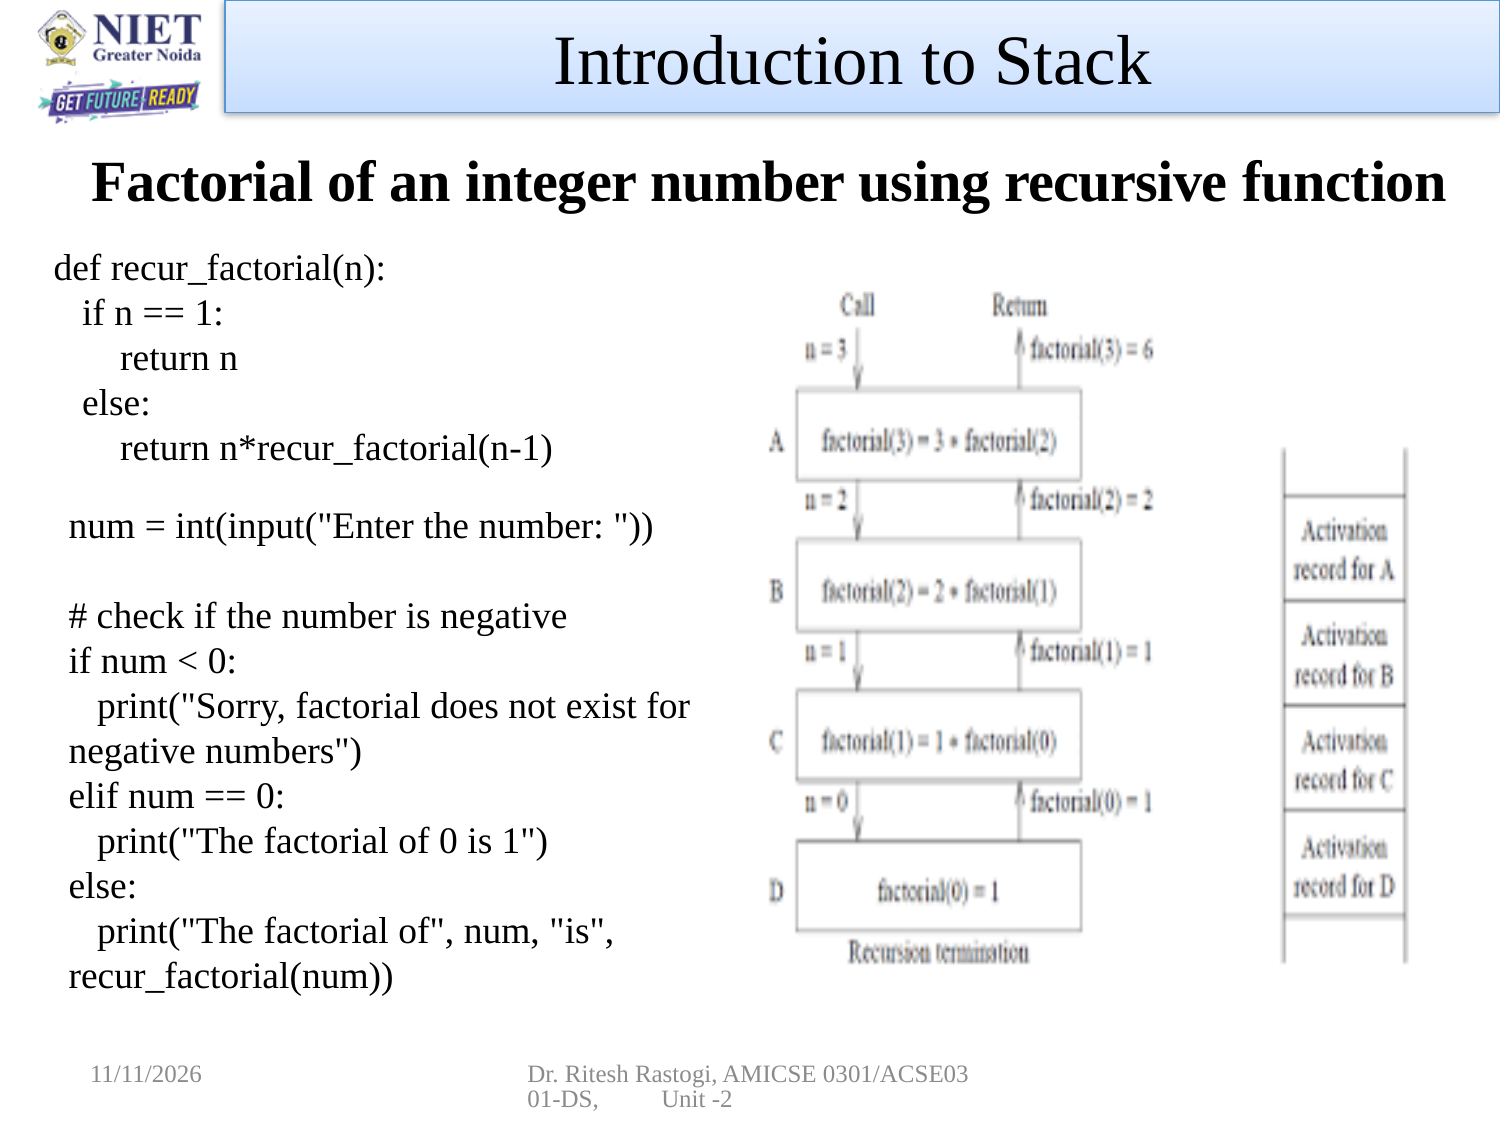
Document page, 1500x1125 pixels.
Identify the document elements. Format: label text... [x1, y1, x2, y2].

text_box def recur_factorial(n): if n == 1: return n else: return n*recur_factorial(n-1) [38, 236, 811, 521]
text_box Introduction to Stack [238, 0, 1500, 113]
text_box num = int(input("Enter the number: ")) # check if the number is negative if num < 0: print("Sorry, factorial does not exist for negative numbers") elif num == 0: print("The factorial of 0 is 1") else: print("The factorial of", num, "is", recur_factorial(num)) [53, 493, 813, 1003]
title Factorial of an integer number using recursive function [37, 119, 1500, 273]
picture [726, 263, 1430, 984]
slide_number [75, 1042, 425, 1103]
picture [0, 0, 238, 135]
footer Dr. Ritesh Rastogi, AMICSE 0301/ACSE0301-DS, Unit -2 [512, 1042, 988, 1103]
